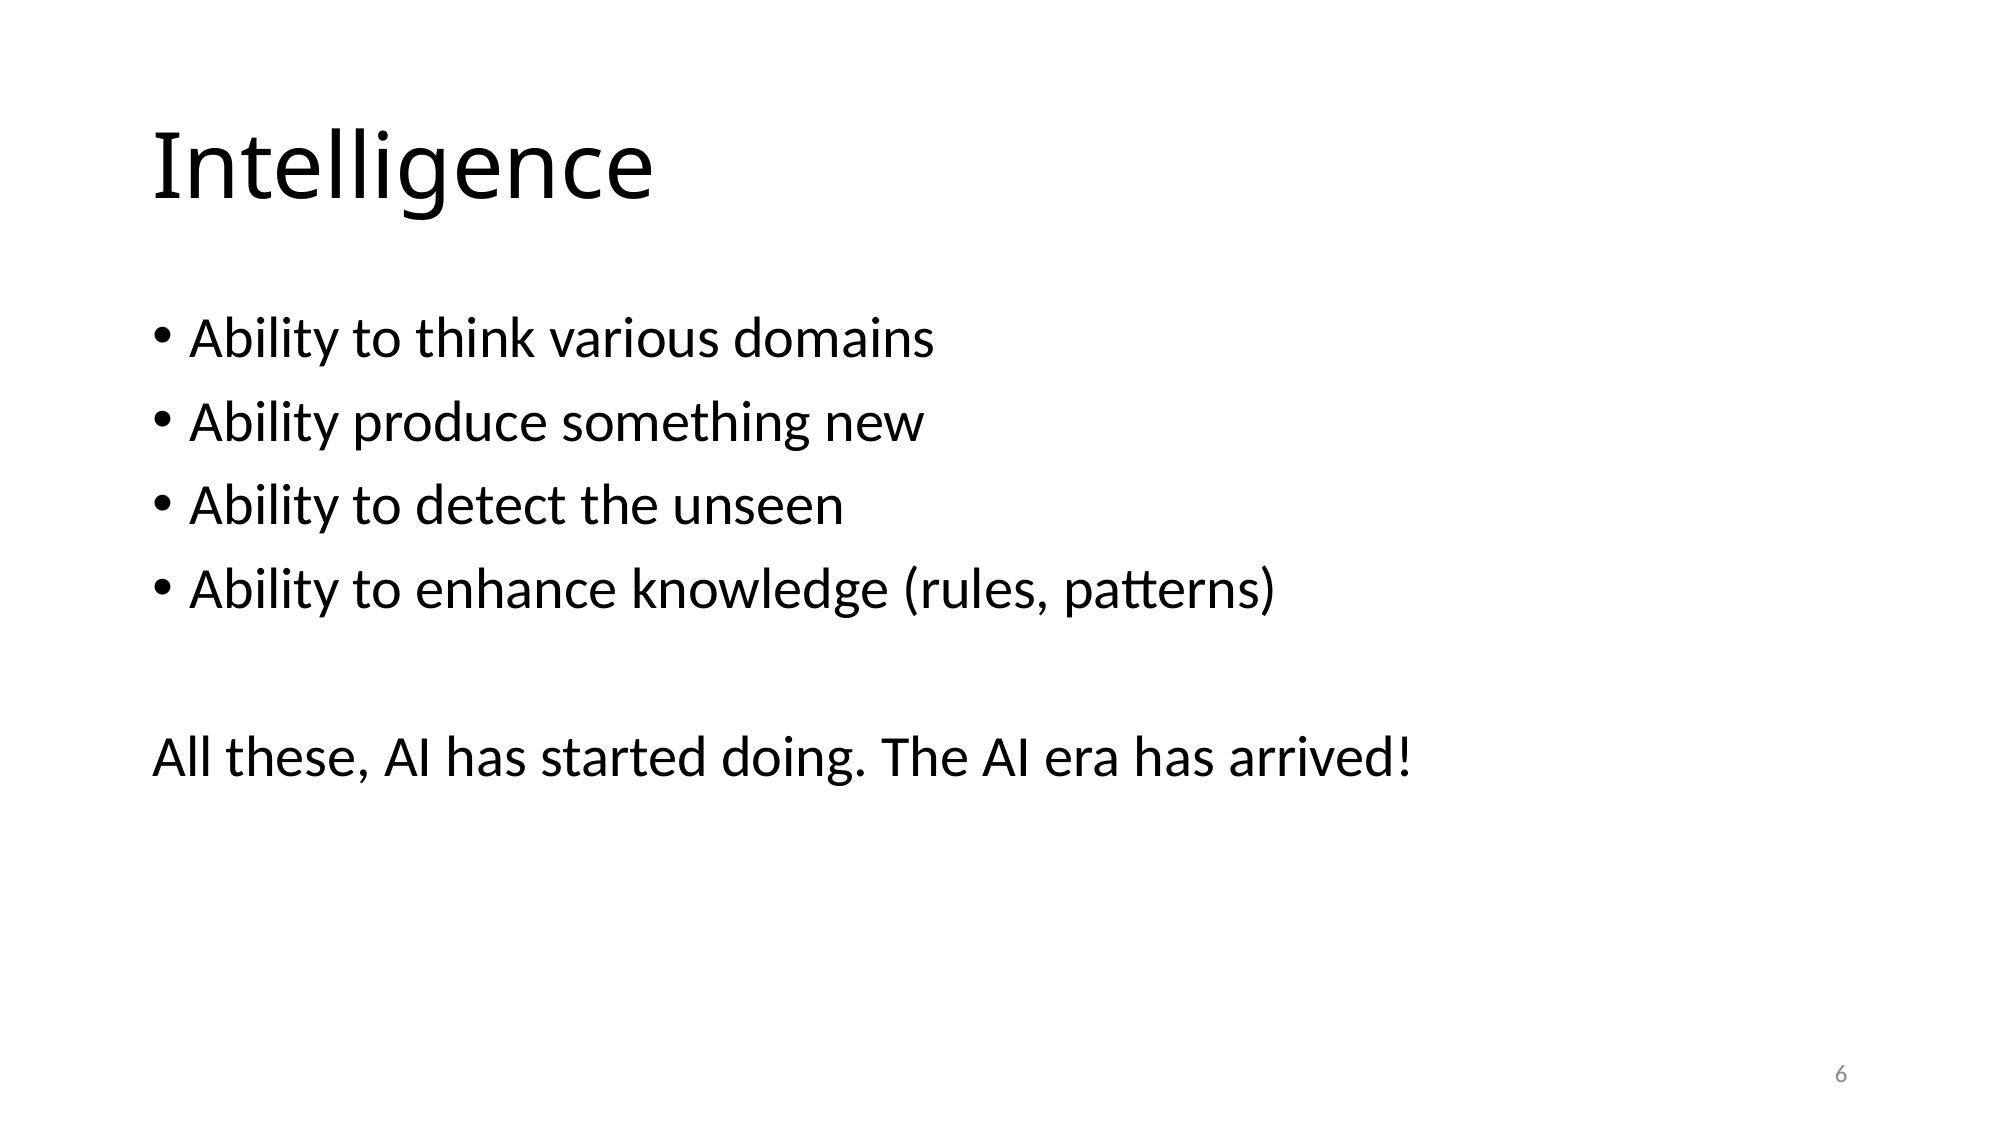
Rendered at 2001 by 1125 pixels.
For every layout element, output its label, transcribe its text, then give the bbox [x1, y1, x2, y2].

list Ability to think various domains Ability produce something new Ability to detect the unseen Ability to enhance knowledge (rules, patterns) All these, AI has started doing. The AI era has arrived! [137, 299, 1863, 1014]
slide_number 6 [1412, 1042, 1863, 1103]
title Intelligence [137, 59, 1863, 278]
